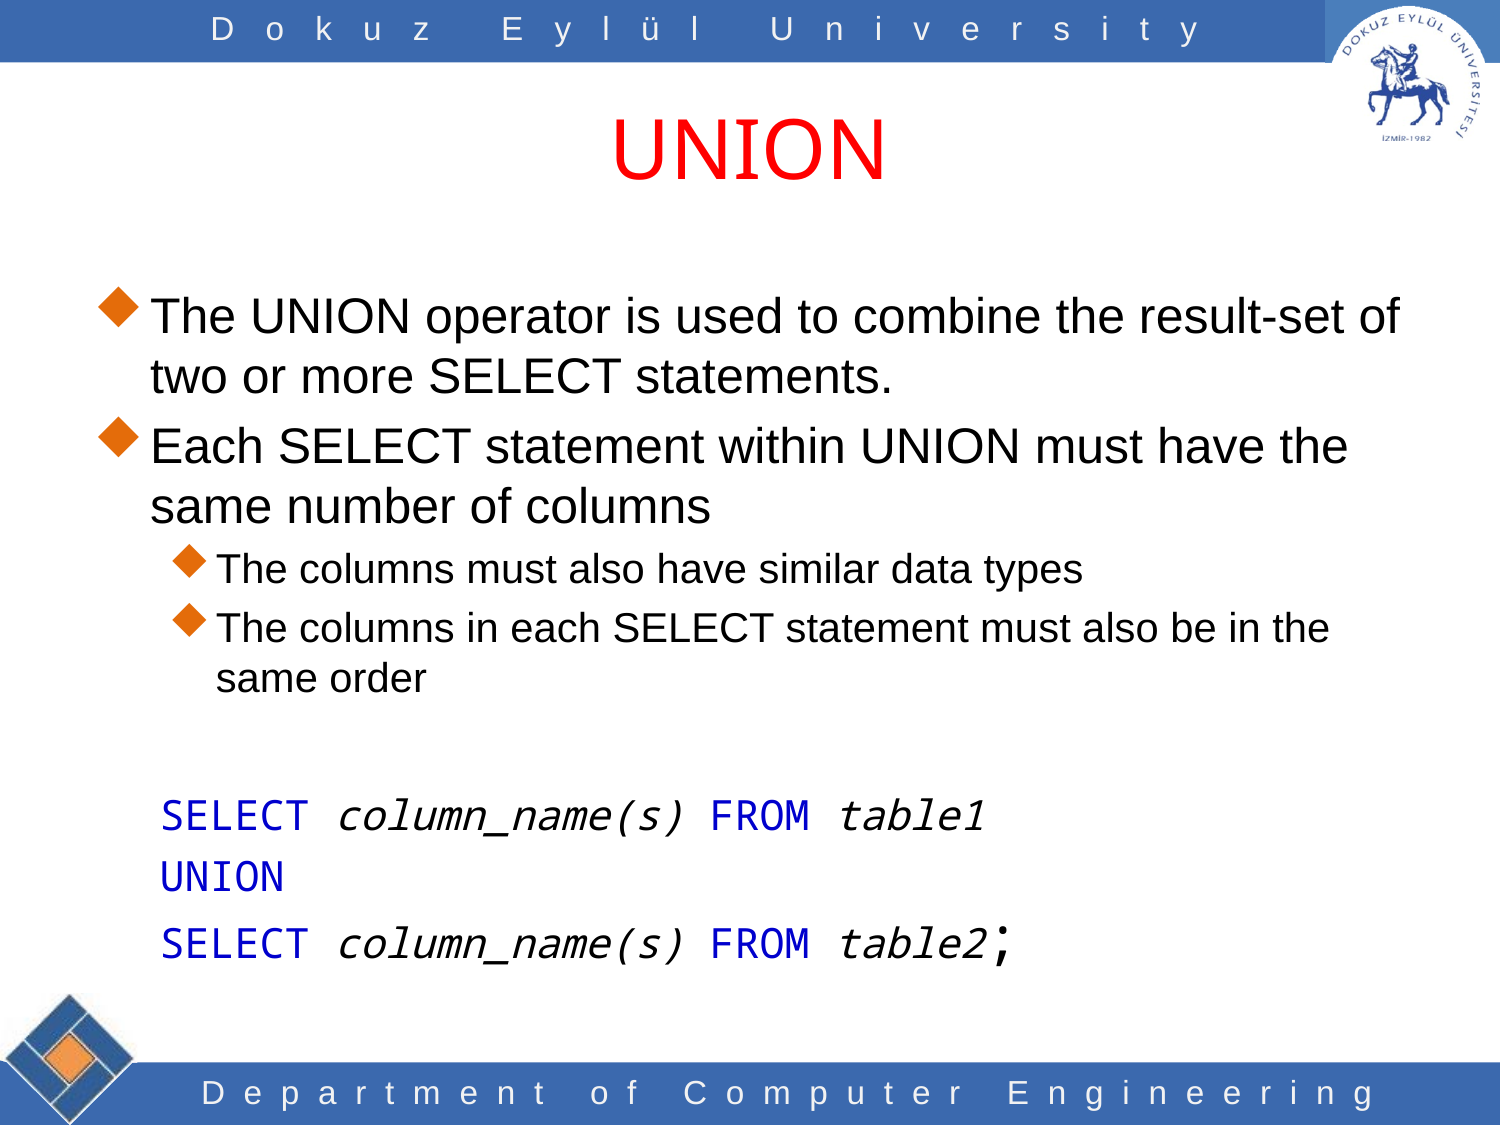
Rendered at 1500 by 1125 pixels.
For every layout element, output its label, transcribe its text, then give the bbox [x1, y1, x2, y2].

title UNION [75, 60, 1425, 233]
picture [0, 993, 138, 1124]
list The UNION operator is used to combine the result-set of two or more SELECT statements. Each SELECT statement within UNION must have the same number of columns The columns must also have similar data types The columns in each SELECT statement must also be in the same order SELECT column_name(s) FROM table1 UNION SELECT column_name(s) FROM table2; [78, 276, 1429, 1045]
picture [1325, 0, 1500, 150]
